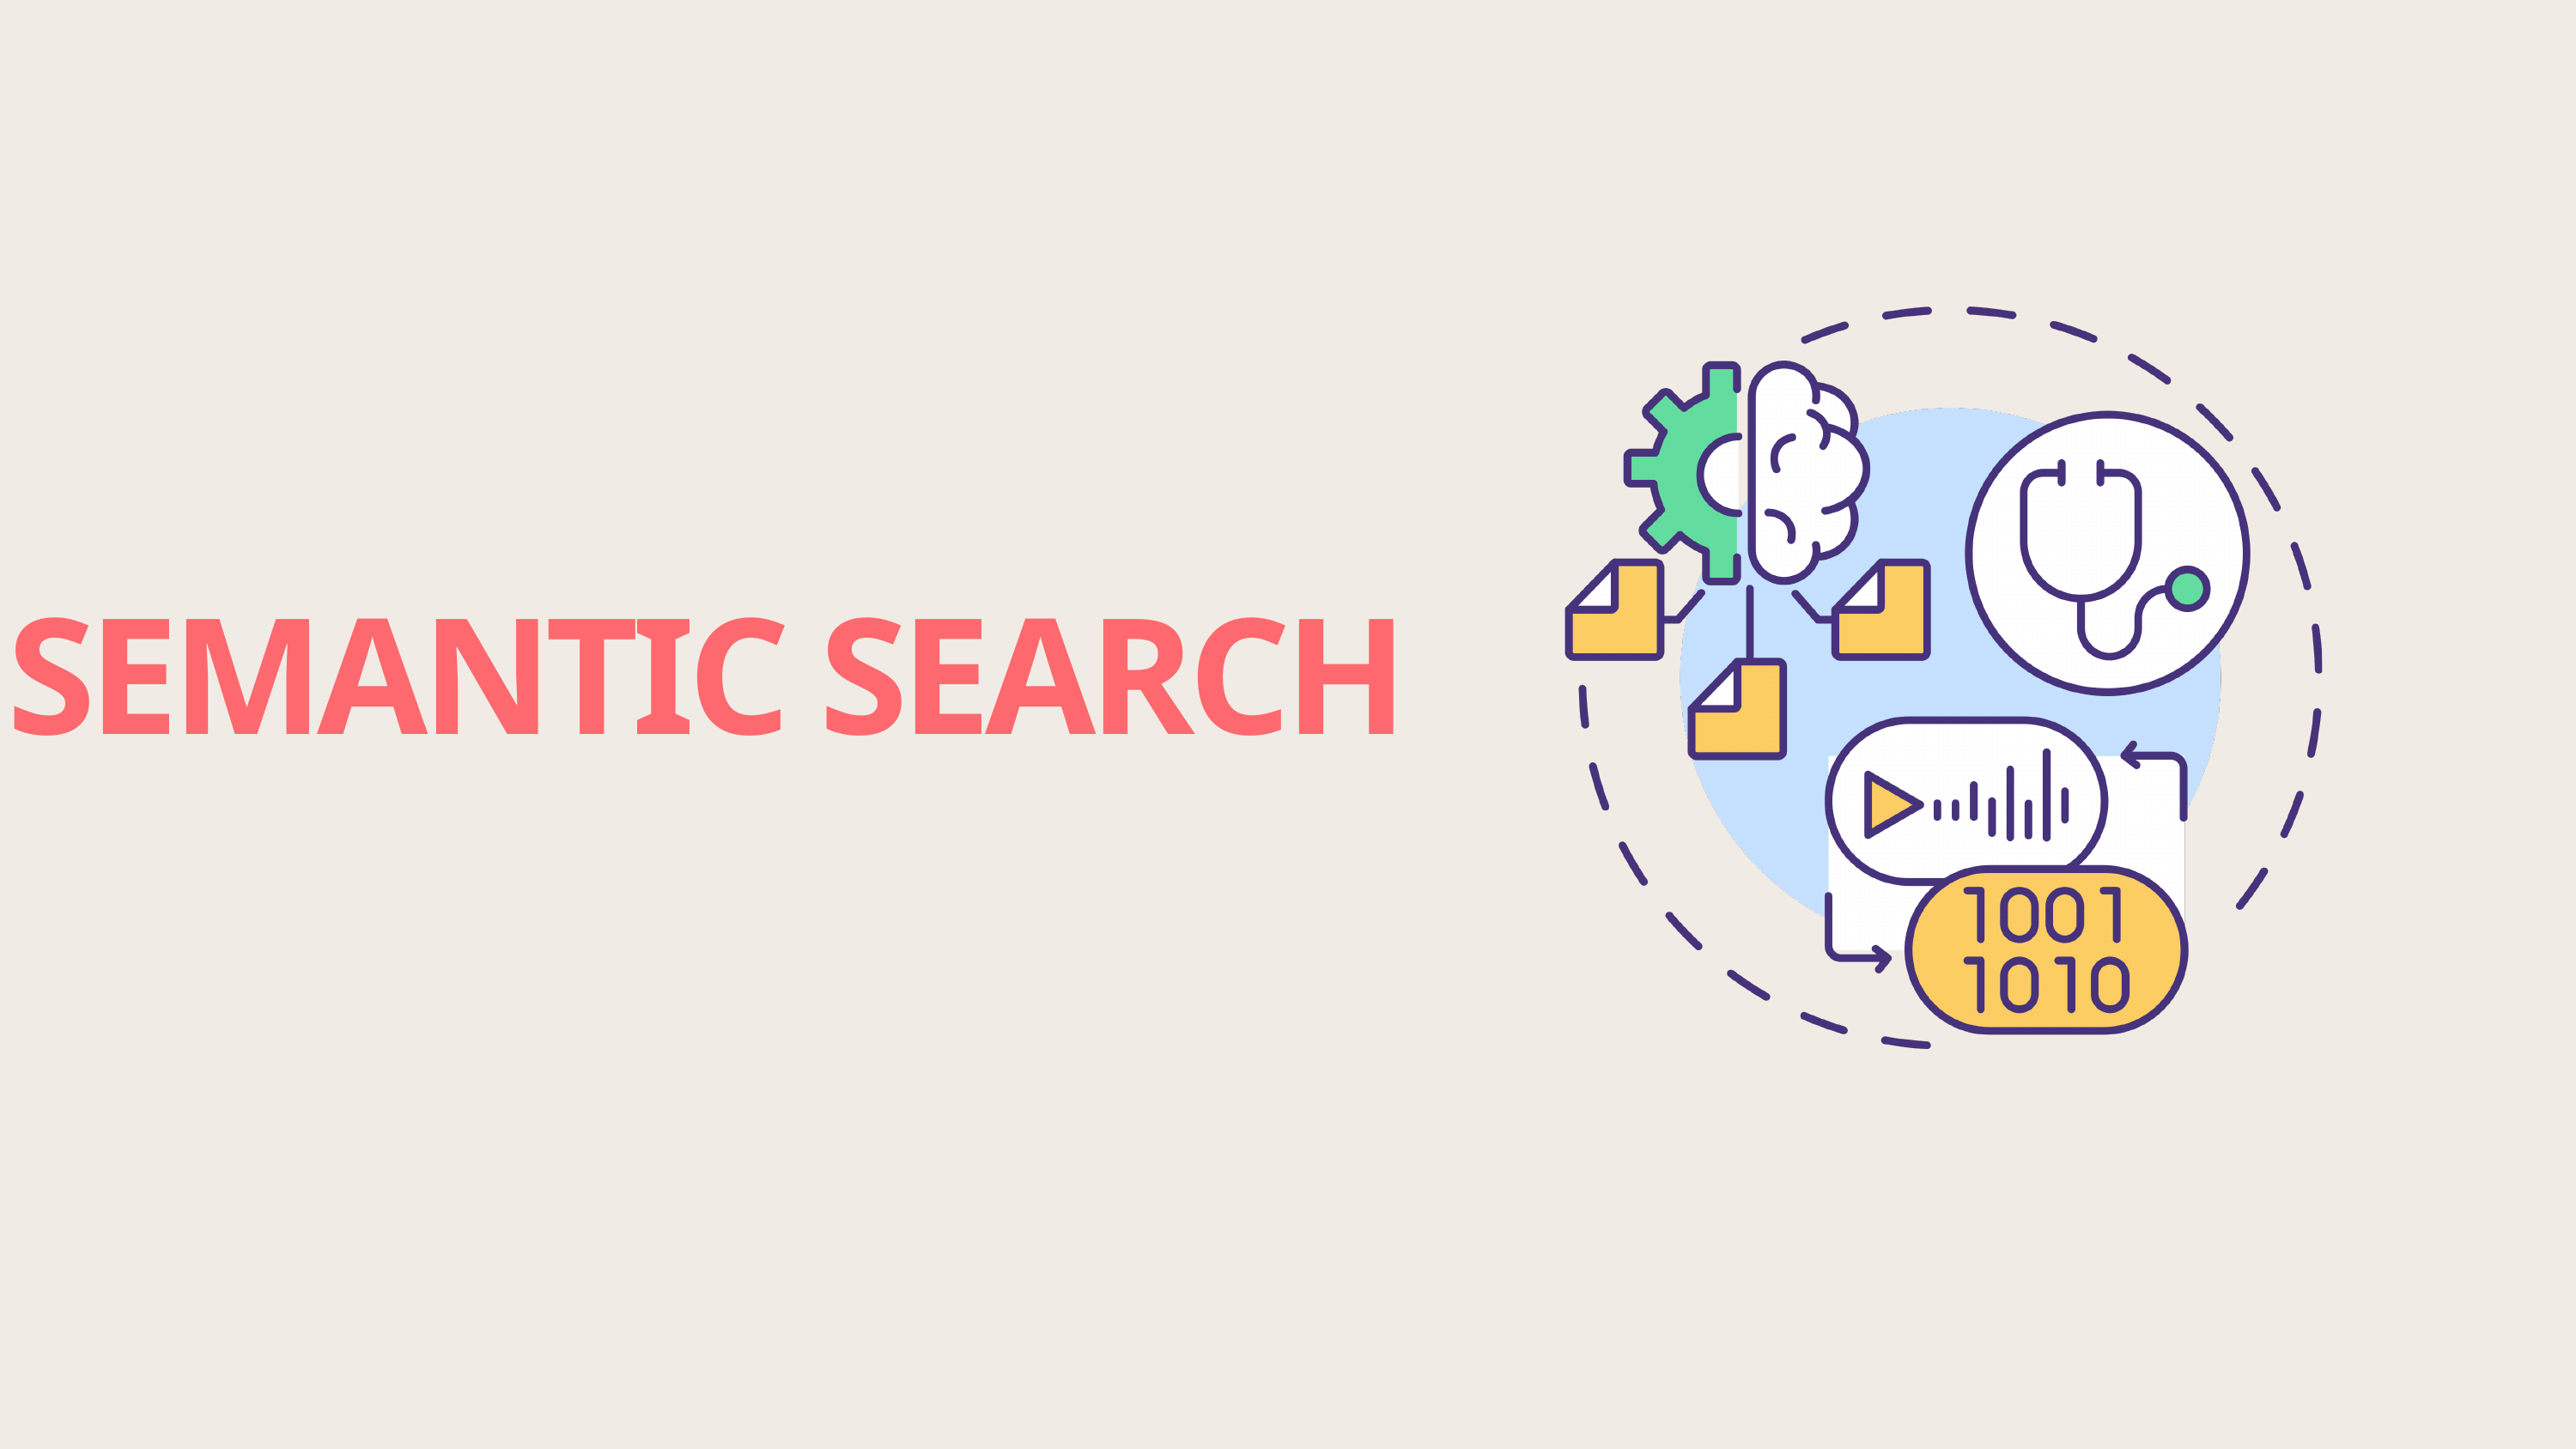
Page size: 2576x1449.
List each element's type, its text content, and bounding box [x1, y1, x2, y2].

text_box SEMANTIC SEARCH [7, 605, 1564, 767]
text_box [1564, 306, 2323, 1049]
